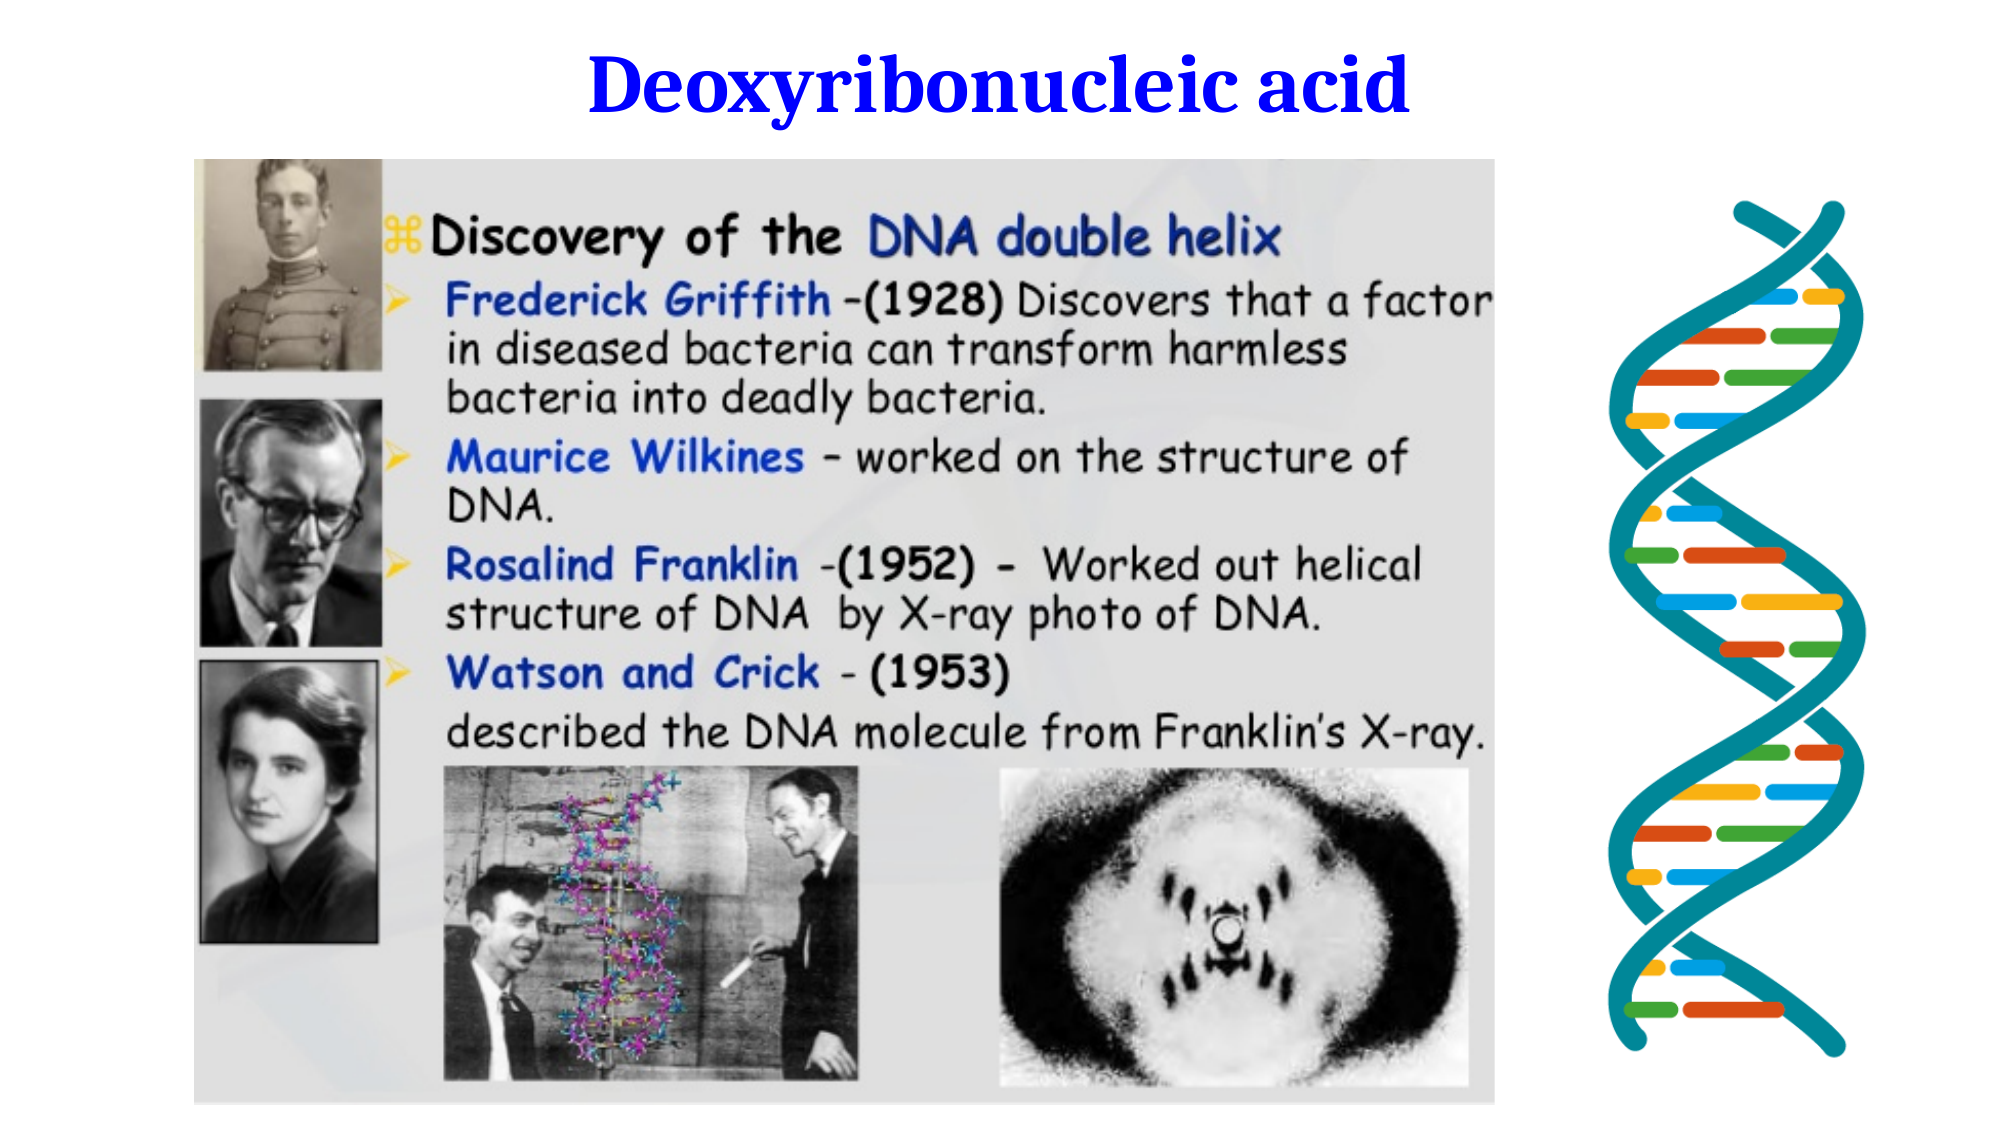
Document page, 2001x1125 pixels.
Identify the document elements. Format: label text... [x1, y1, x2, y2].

picture [1579, 171, 1895, 1088]
picture [194, 159, 1495, 1116]
text_box Deoxyribonucleic acid [0, 21, 2000, 138]
